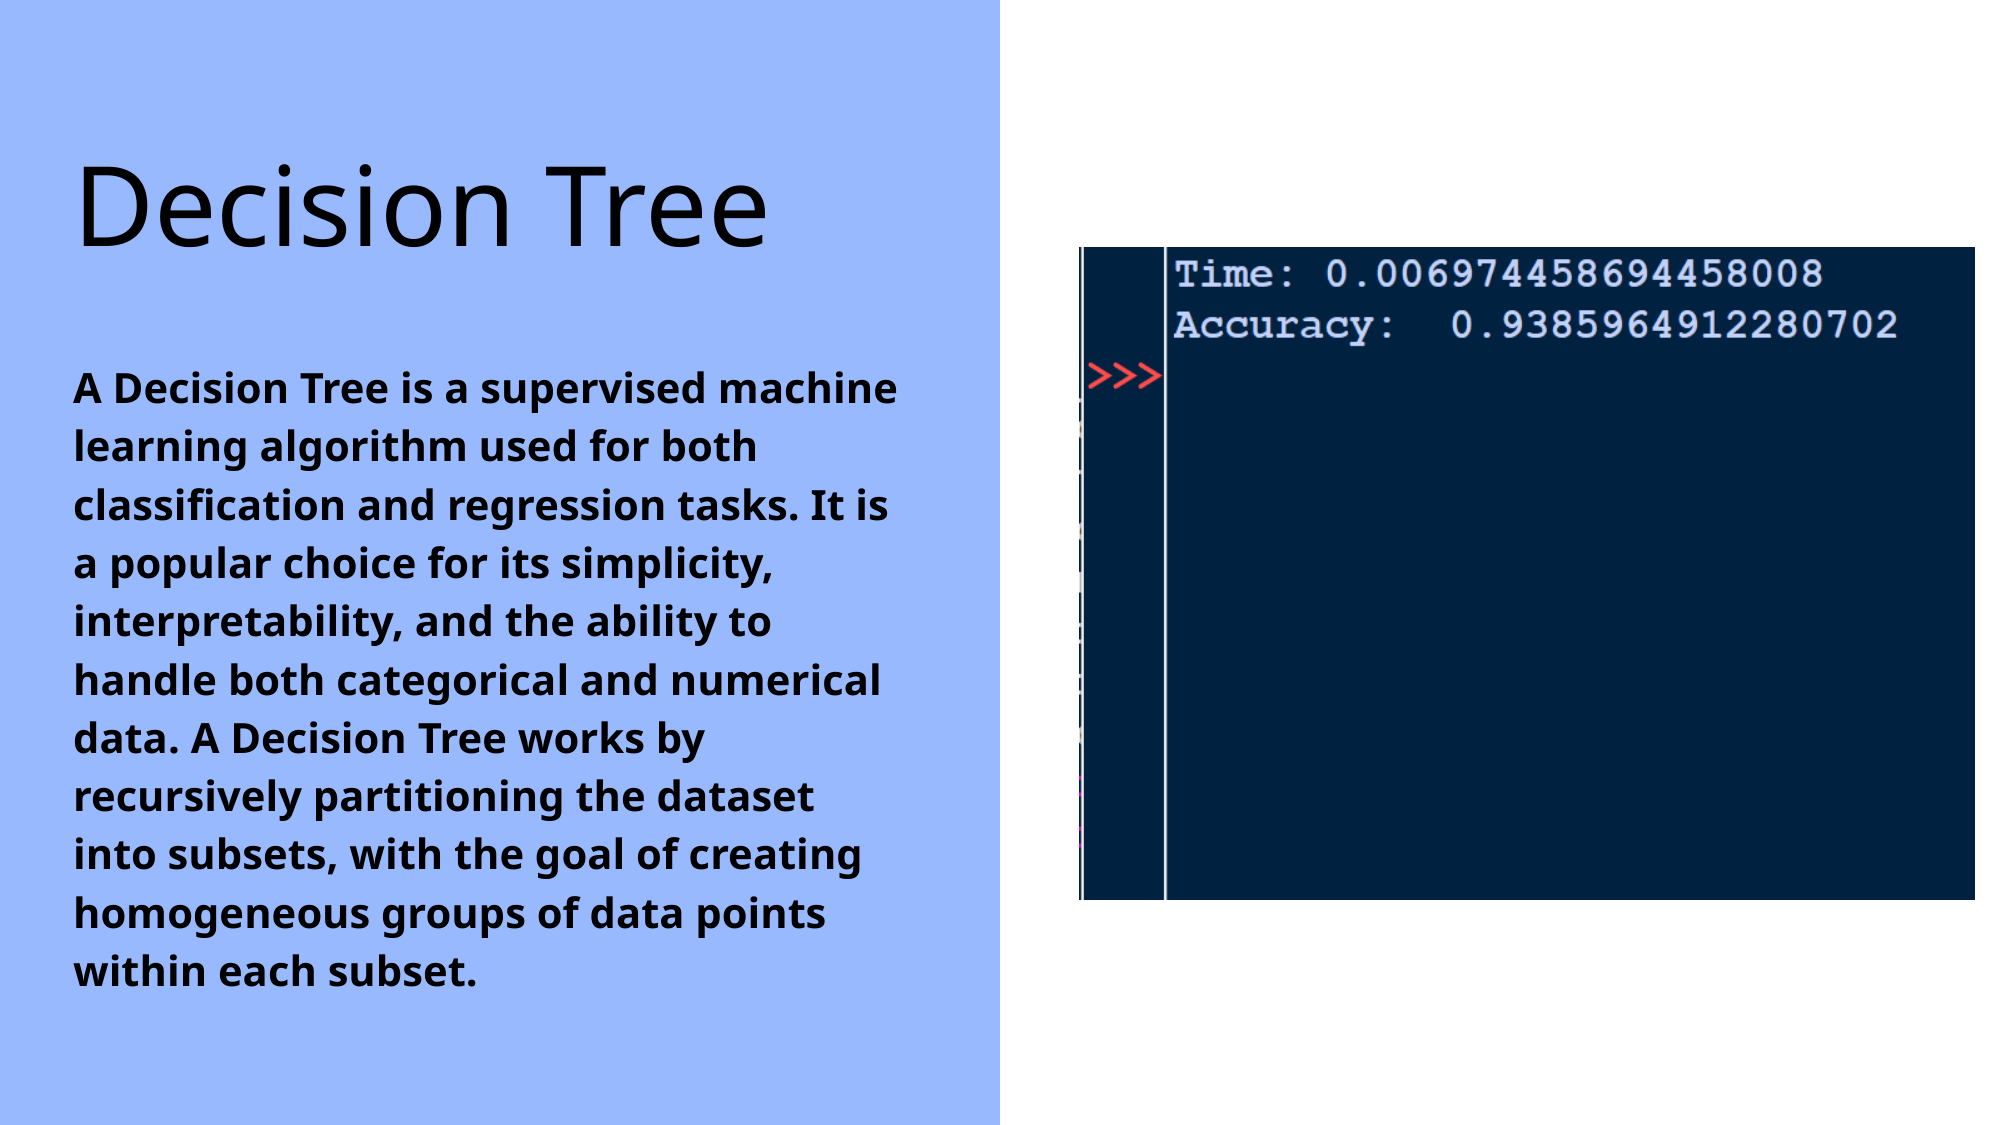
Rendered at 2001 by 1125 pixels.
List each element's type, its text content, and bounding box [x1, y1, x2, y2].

text_box A Decision Tree is a supervised machine learning algorithm used for both classification and regression tasks. It is a popular choice for its simplicity, interpretability, and the ability to handle both categorical and numerical data. A Decision Tree works by recursively partitioning the dataset into subsets, with the goal of creating homogeneous groups of data points within each subset. [73, 295, 900, 995]
picture [1079, 246, 1975, 901]
text_box Decision Tree [73, 156, 921, 269]
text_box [999, 0, 2000, 1125]
